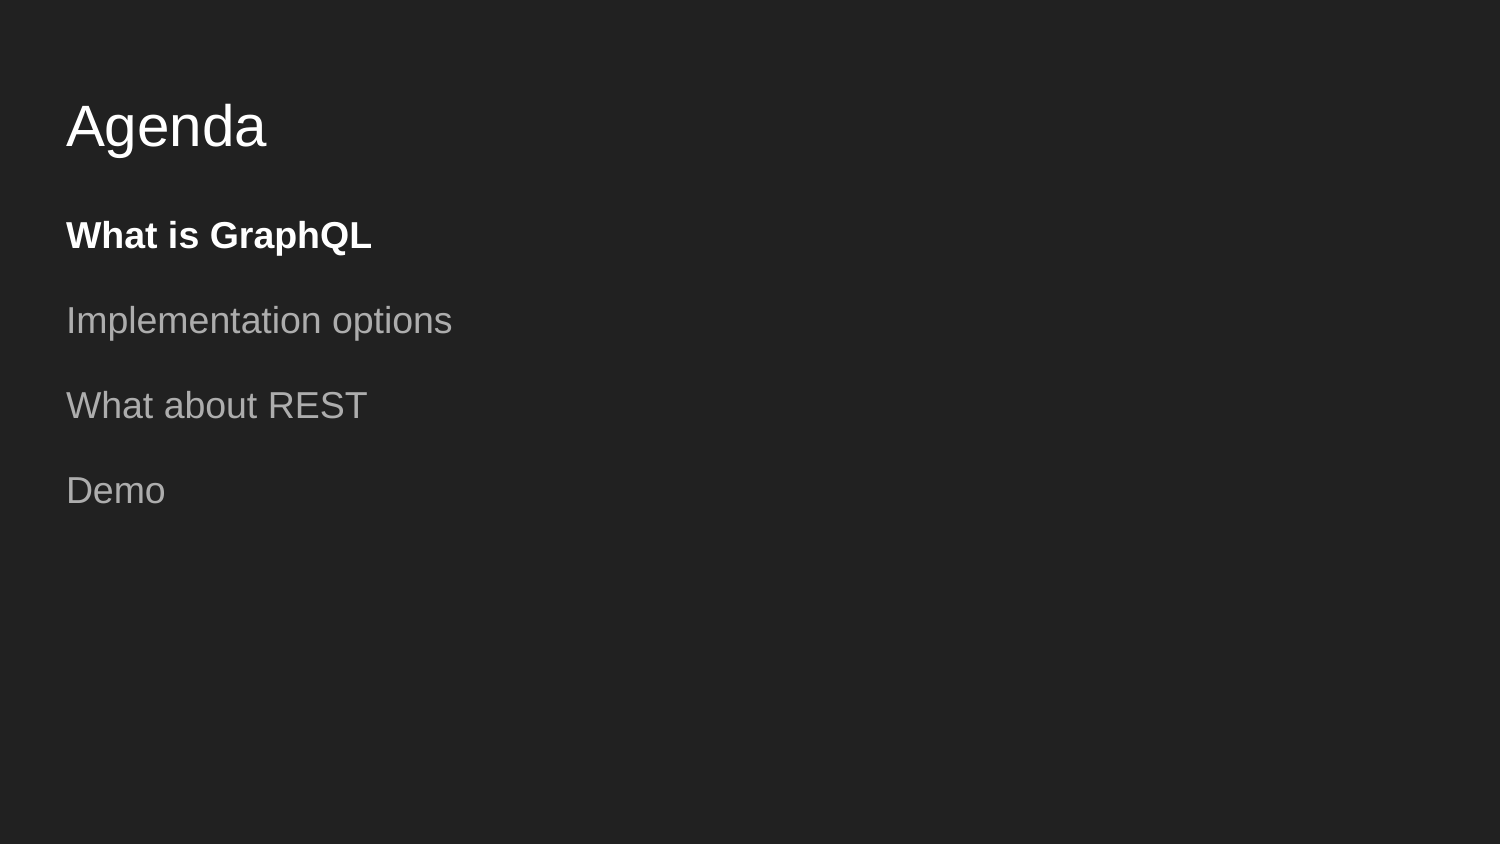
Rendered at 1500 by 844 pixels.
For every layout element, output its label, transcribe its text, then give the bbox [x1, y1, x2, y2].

title Agenda [51, 72, 1449, 167]
list What is GraphQL Implementation options What about REST Demo [51, 189, 1449, 750]
